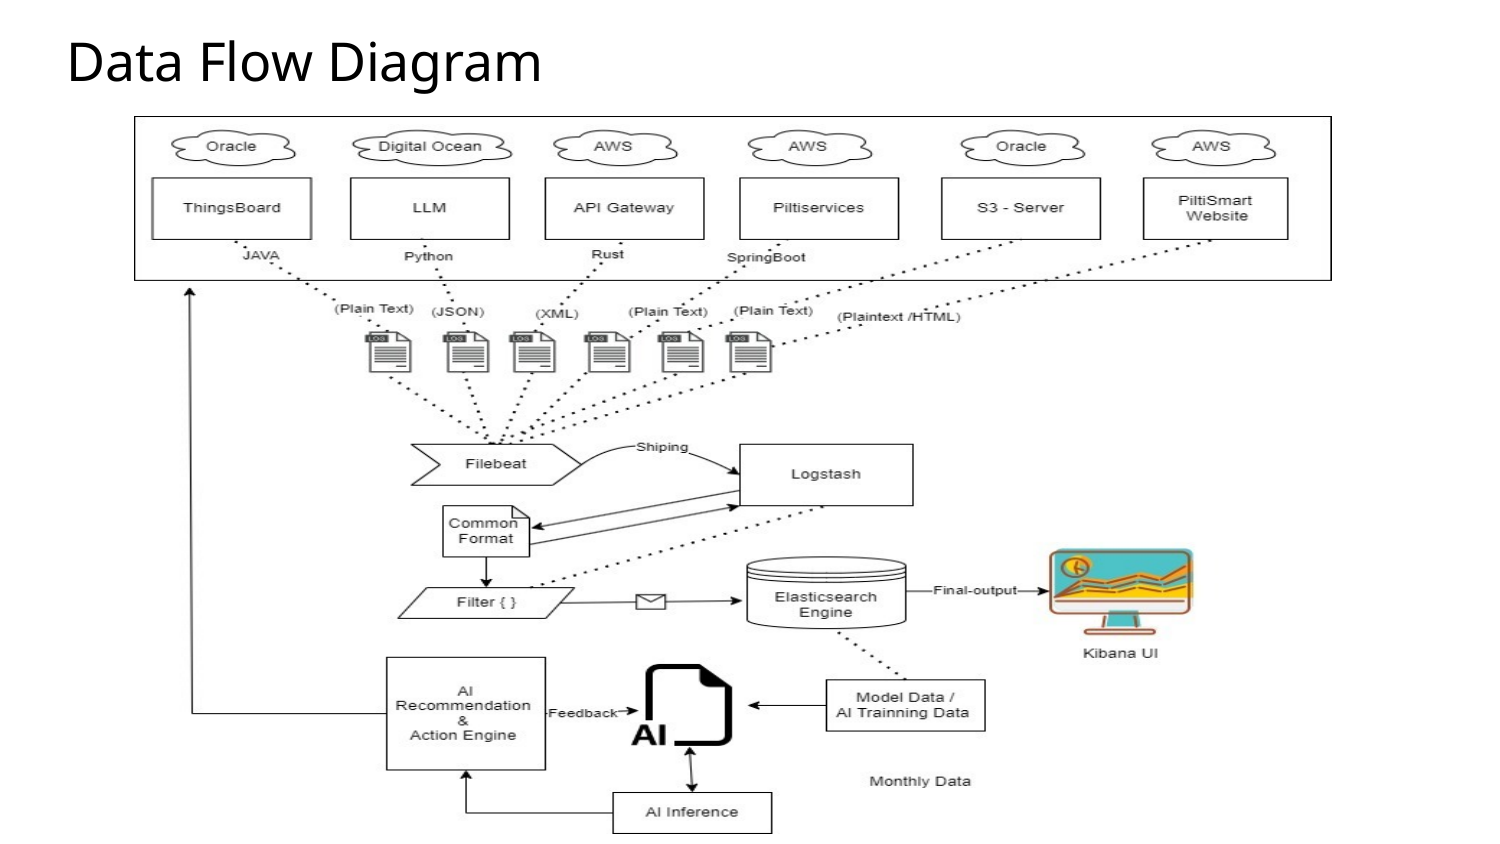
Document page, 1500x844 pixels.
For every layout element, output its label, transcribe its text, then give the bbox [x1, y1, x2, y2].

picture [134, 116, 1332, 835]
title Data Flow Diagram [51, 20, 1449, 109]
